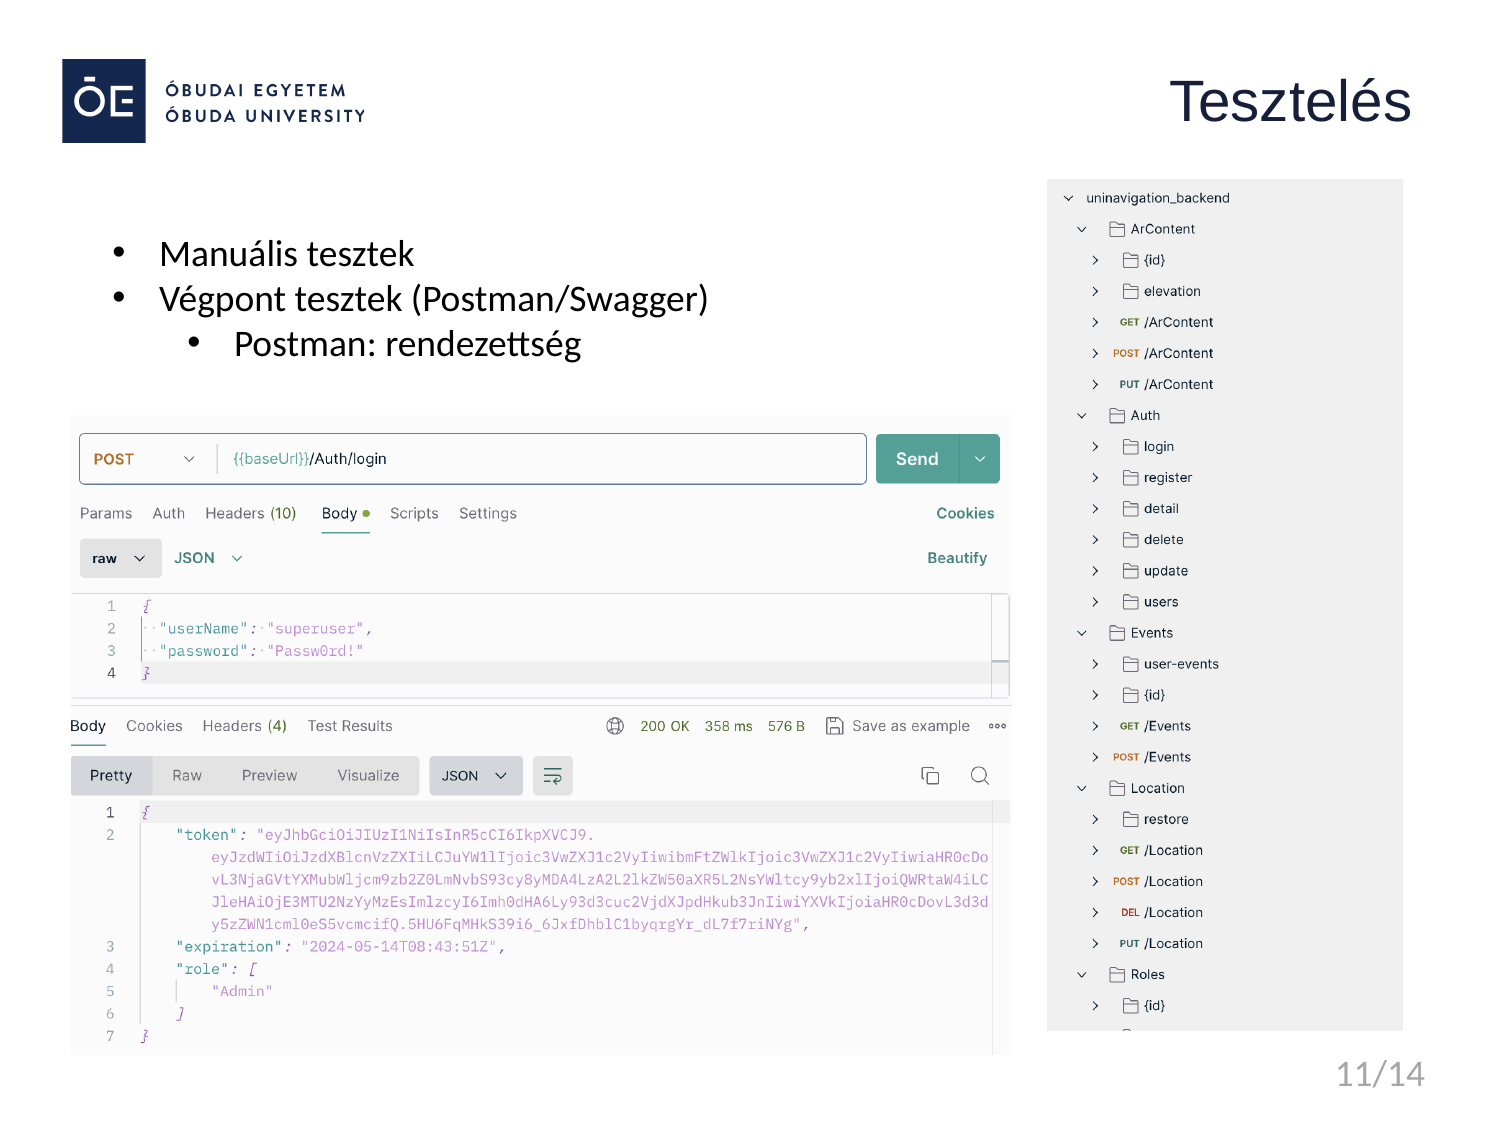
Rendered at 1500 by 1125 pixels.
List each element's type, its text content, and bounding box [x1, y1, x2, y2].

text_box 11/14 [1102, 1041, 1440, 1102]
title Tesztelés [420, 56, 1428, 148]
picture [71, 415, 1012, 1055]
text_box Manuális tesztek Végpont tesztek (Postman/Swagger) Postman: rendezettség [97, 221, 1047, 372]
picture [1047, 179, 1403, 1031]
